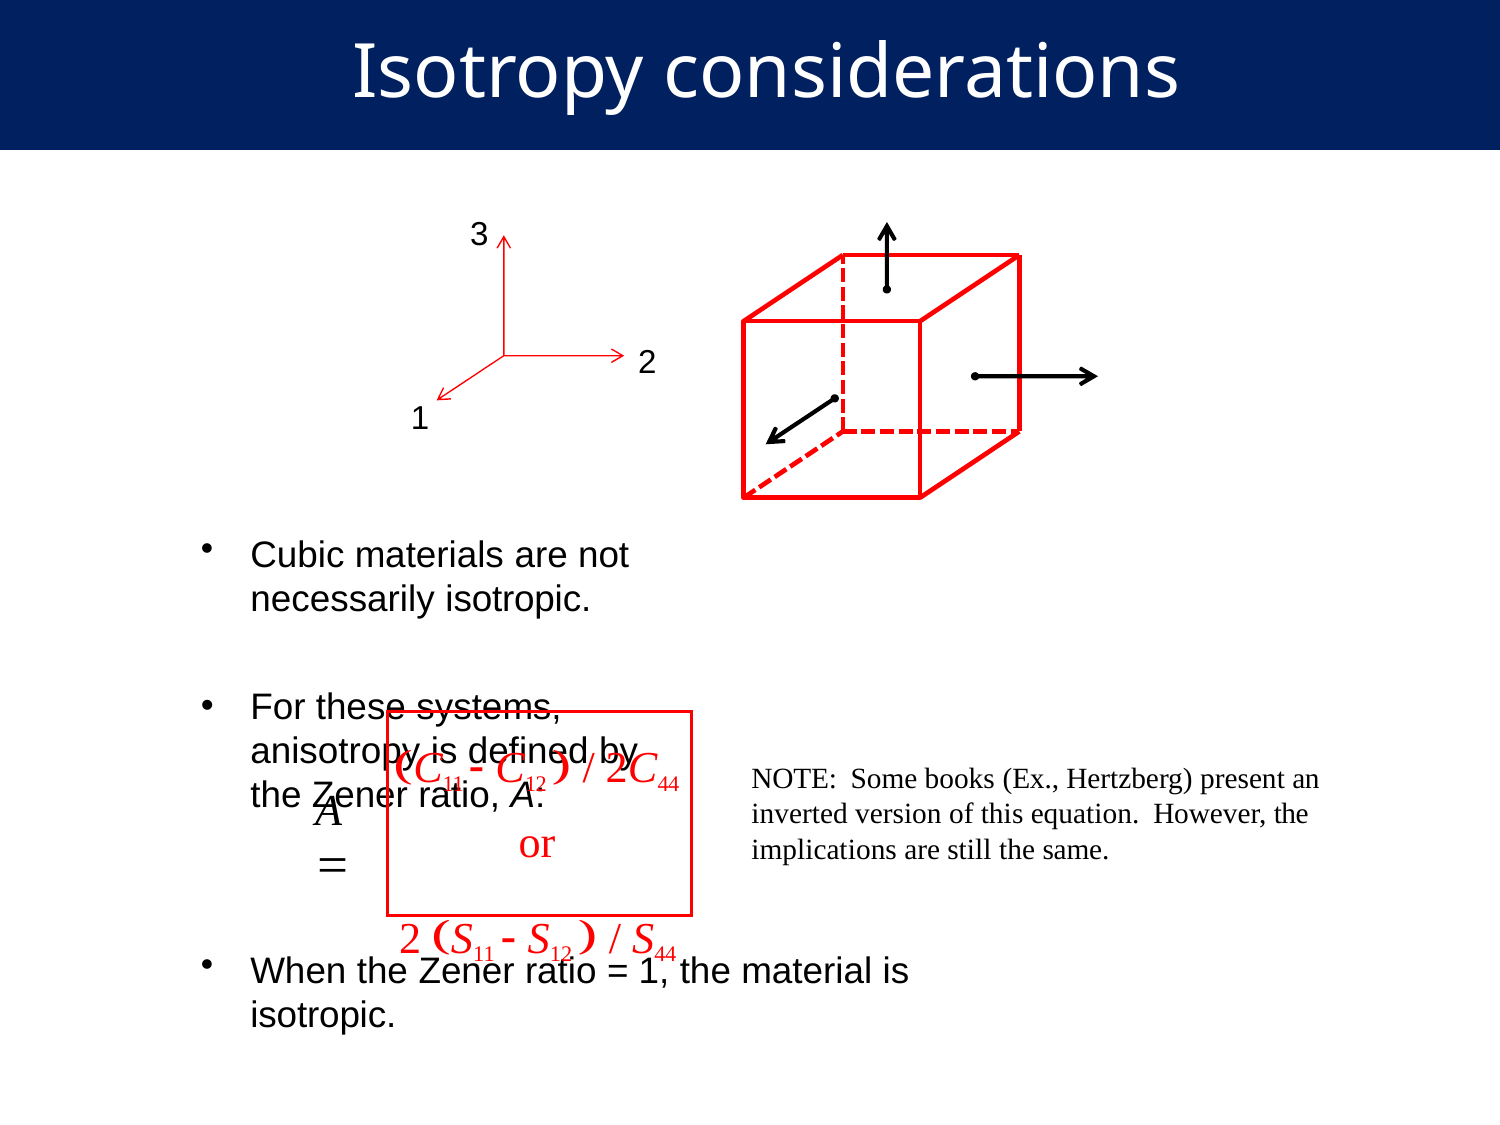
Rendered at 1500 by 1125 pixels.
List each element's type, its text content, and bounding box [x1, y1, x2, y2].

title Isotropy considerations [350, 0, 1320, 162]
text_box A  [313, 779, 378, 888]
text_box NOTE: Some books (Ex., Hertzberg) present an inverted version of this equation. However, the implications are still the same. [749, 757, 1327, 865]
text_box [386, 710, 693, 917]
text_box When the Zener ratio = 1, the material is isotropic. [199, 945, 1066, 1036]
text_box C11  C12  / 2C44 or 2 S11  S12  / S44 [388, 917, 686, 970]
text_box 3 2 1 Cubic materials are not necessarily isotropic. For these systems, anisotropy is defined by the Zener ratio, A: [198, 210, 1263, 815]
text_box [741, 222, 1099, 500]
text_box C11  C12  / 2C44 or 2 S11  S12  / S44 [388, 682, 686, 710]
